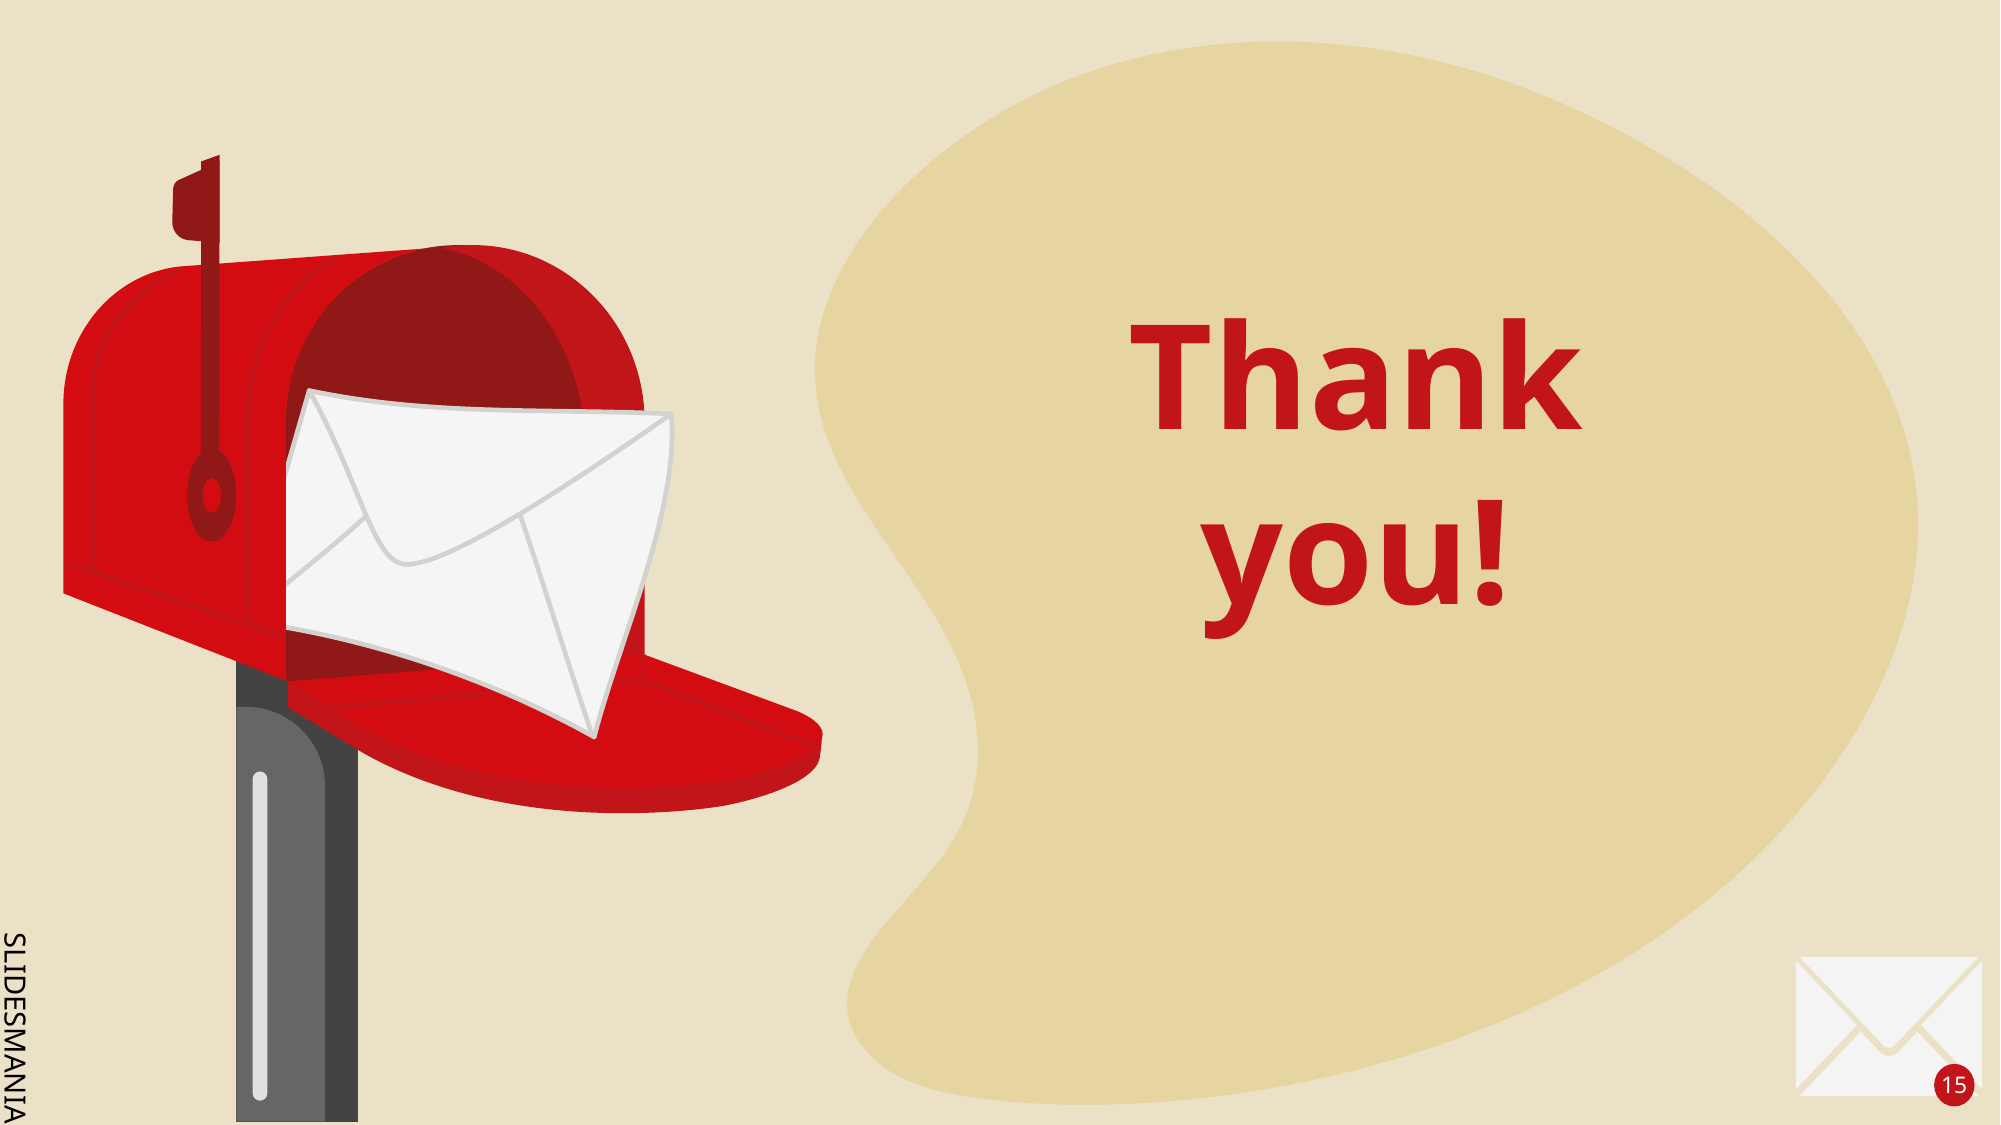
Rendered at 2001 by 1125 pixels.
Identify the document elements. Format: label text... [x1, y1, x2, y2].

title Thank you! [976, 433, 1736, 654]
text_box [1795, 956, 2000, 1107]
